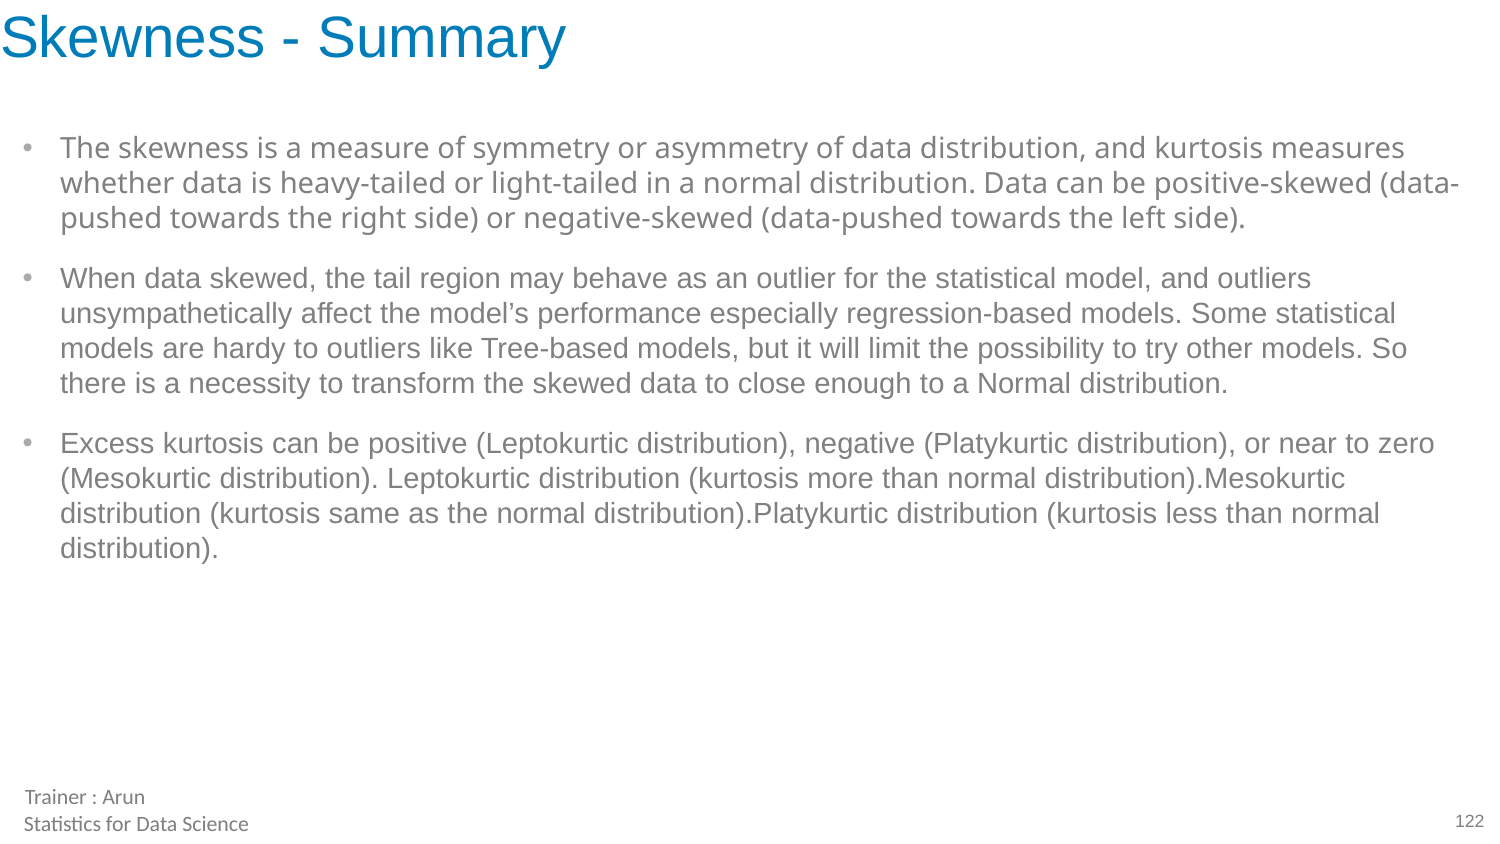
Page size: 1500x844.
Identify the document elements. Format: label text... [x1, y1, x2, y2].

list The skewness is a measure of symmetry or asymmetry of data distribution, and kurtosis measures whether data is heavy-tailed or light-tailed in a normal distribution. Data can be positive-skewed (data-pushed towards the right side) or negative-skewed (data-pushed towards the left side). When data skewed, the tail region may behave as an outlier for the statistical model, and outliers unsympathetically affect the model’s performance especially regression-based models. Some statistical models are hardy to outliers like Tree-based models, but it will limit the possibility to try other models. So there is a necessity to transform the skewed data to close enough to a Normal distribution. Excess kurtosis can be positive (Leptokurtic distribution), negative (Platykurtic distribution), or near to zero (Mesokurtic distribution). Leptokurtic distribution (kurtosis more than normal distribution).Mesokurtic distribution (kurtosis same as the normal distribution).Platykurtic distribution (kurtosis less than normal distribution). [22, 129, 1478, 655]
title Skewness - Summary [0, 0, 1406, 105]
